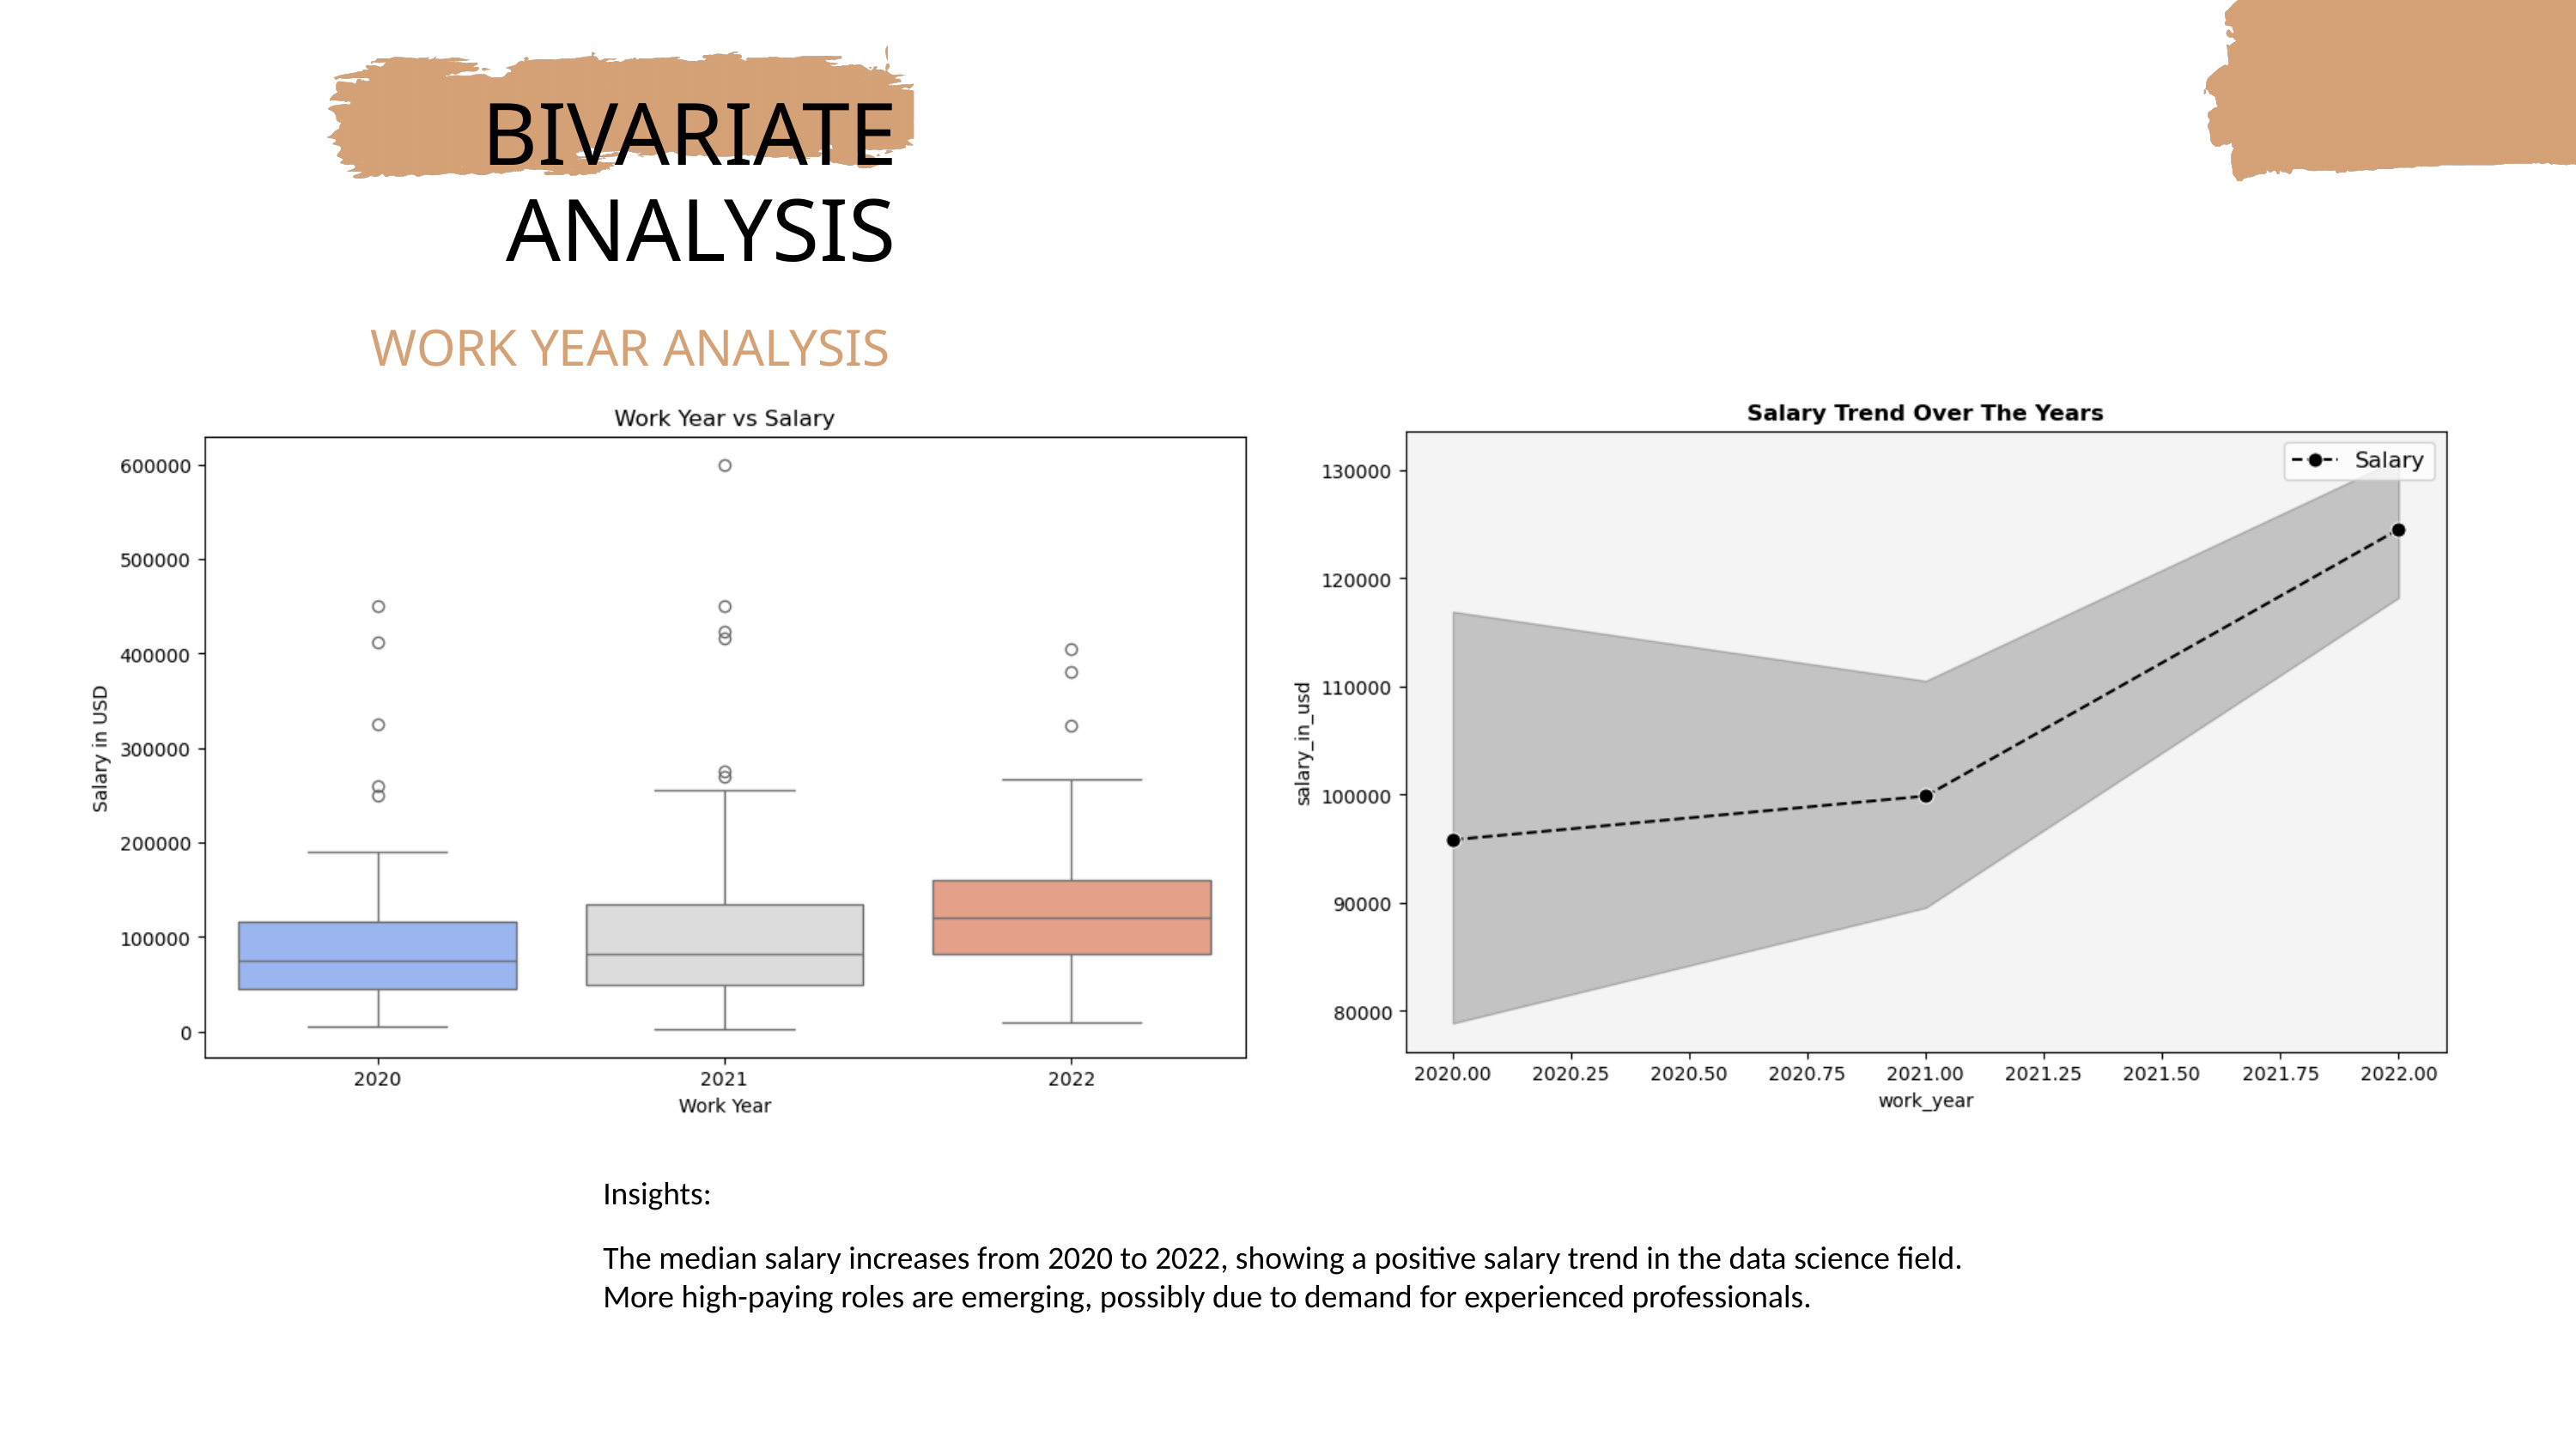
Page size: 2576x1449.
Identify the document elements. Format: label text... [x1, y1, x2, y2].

text_box [2203, 0, 2576, 181]
picture [1287, 397, 2460, 1117]
text_box WORK YEAR ANALYSIS [370, 305, 967, 376]
picture [77, 397, 1261, 1129]
text_box Insights: The median salary increases from 2020 to 2022, showing a positive salary trend in the data science field. More high-paying roles are emerging, possibly due to demand for experienced professionals. [590, 1166, 2576, 1321]
text_box [326, 45, 914, 86]
text_box BIVARIATE ANALYSIS [265, 86, 1138, 279]
